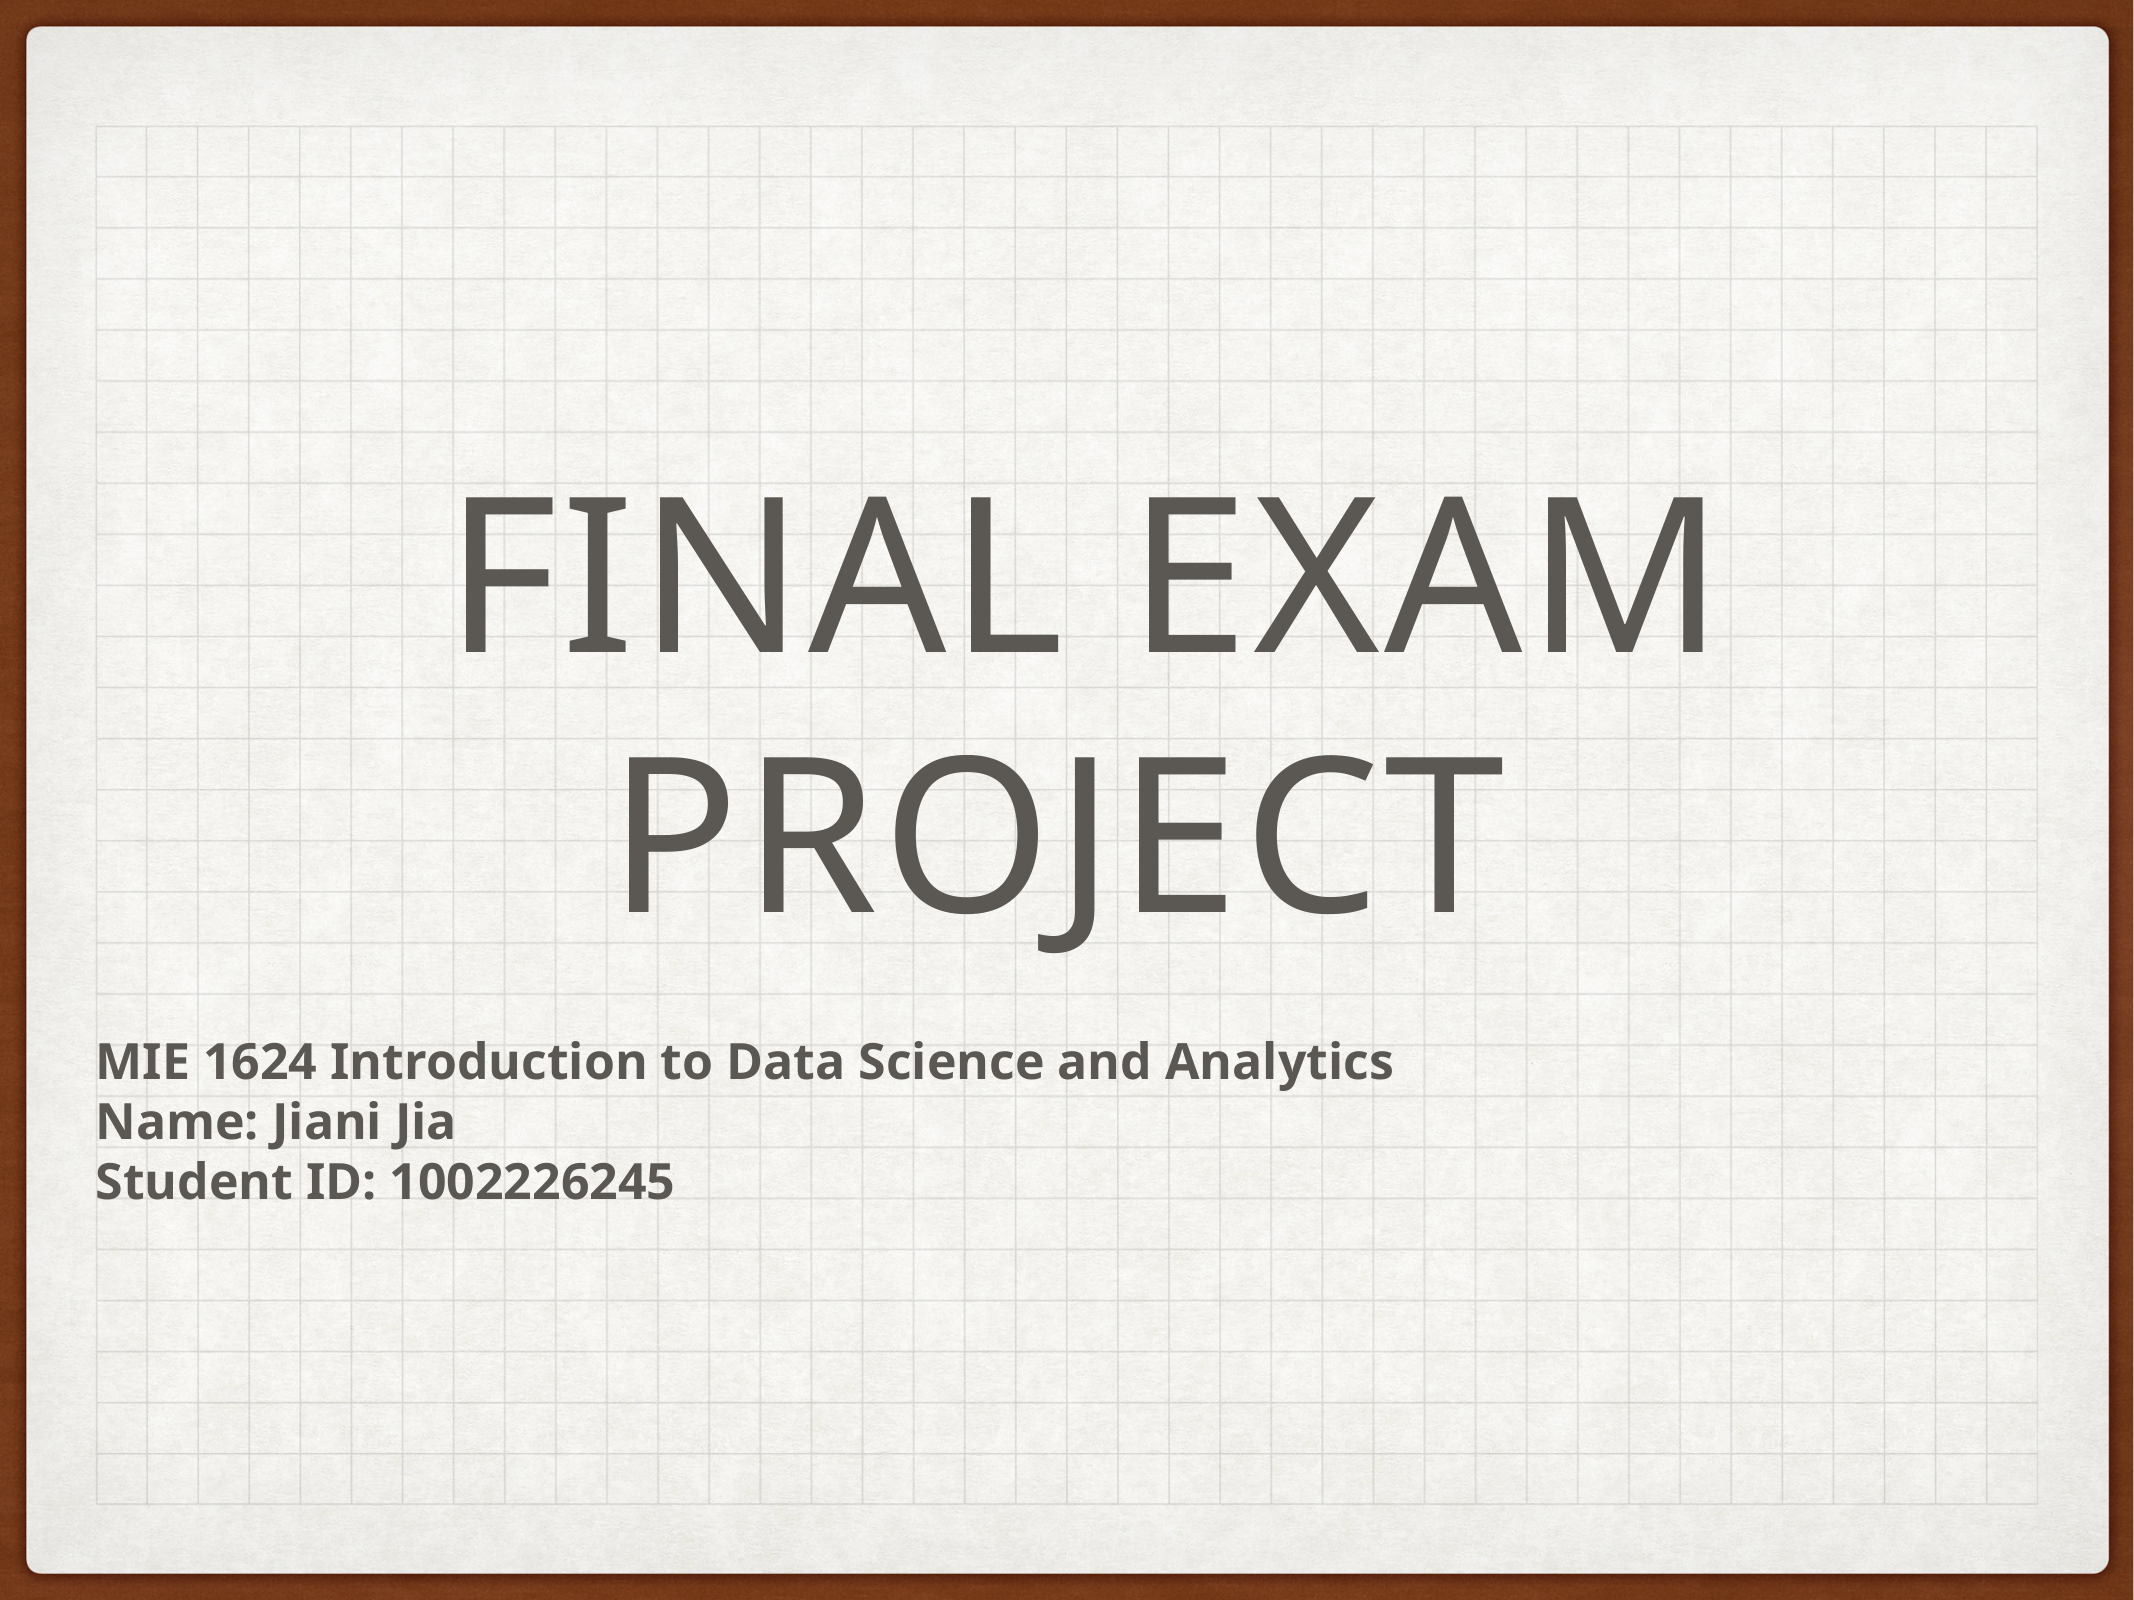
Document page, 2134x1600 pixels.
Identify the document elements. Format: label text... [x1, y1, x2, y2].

picture [0, 0, 2134, 1600]
text_box MIE 1624 Introduction to Data Science and Analytics Name: Jiani Jia Student ID: 1002226245 [87, 1020, 1403, 1218]
title Final Exam Project [130, 402, 2045, 989]
